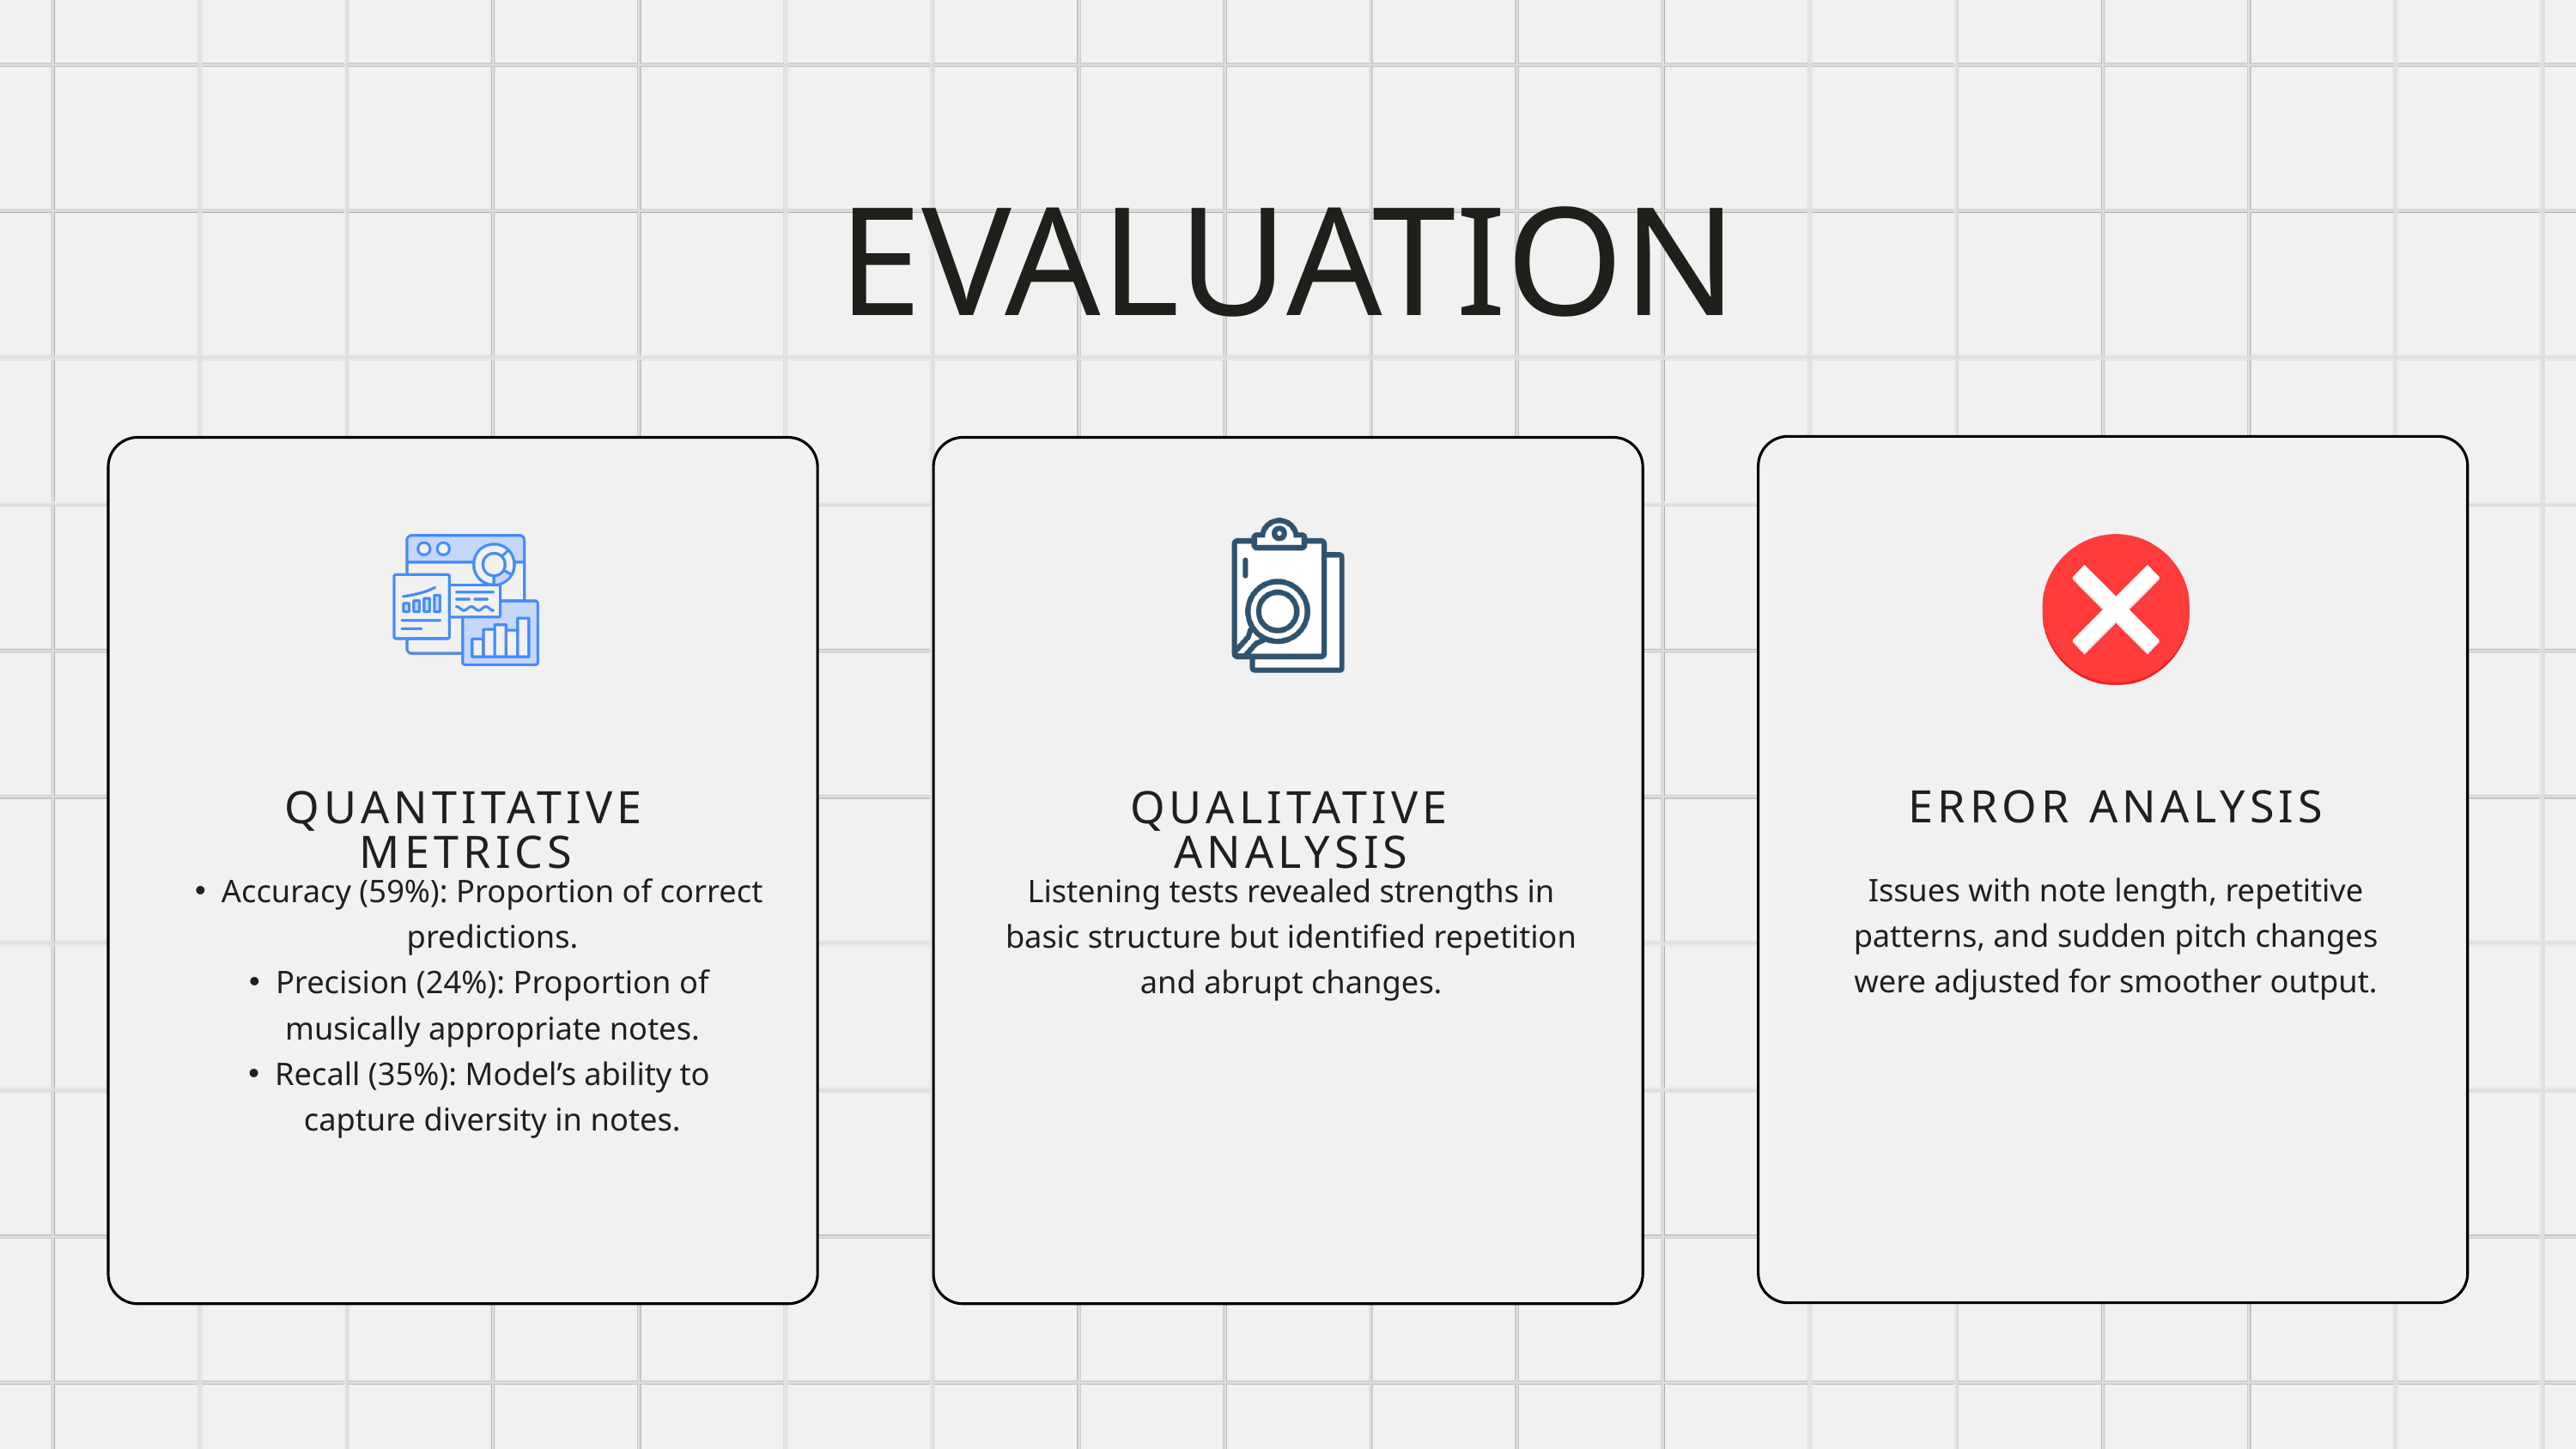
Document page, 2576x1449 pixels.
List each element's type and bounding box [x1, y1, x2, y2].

text_box [1758, 436, 2469, 1303]
text_box [0, 0, 2576, 1449]
text_box [933, 437, 1643, 1304]
text_box [107, 437, 818, 1304]
